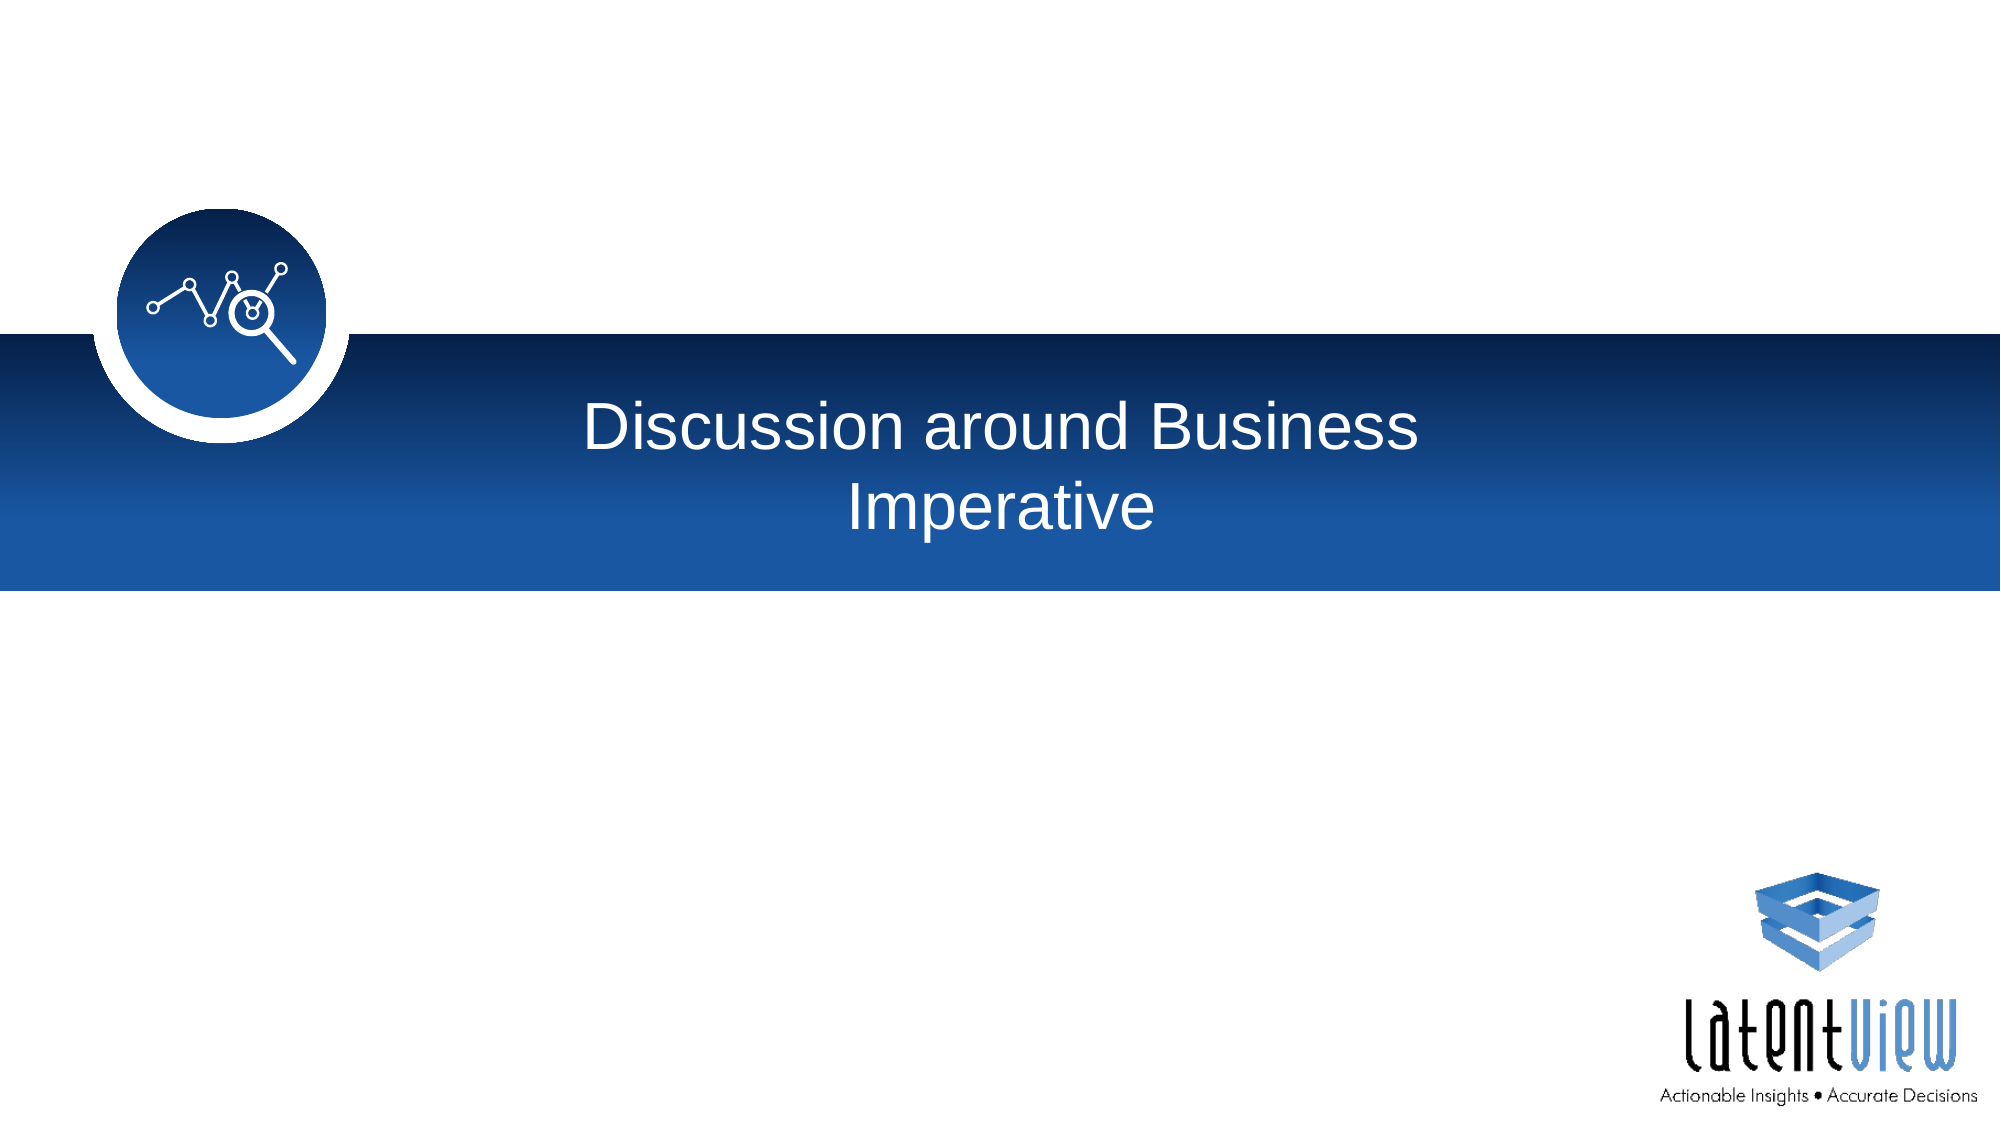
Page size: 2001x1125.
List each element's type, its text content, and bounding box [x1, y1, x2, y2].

picture [1610, 841, 2001, 1125]
list Discussion around Business Imperative [514, 387, 1490, 538]
